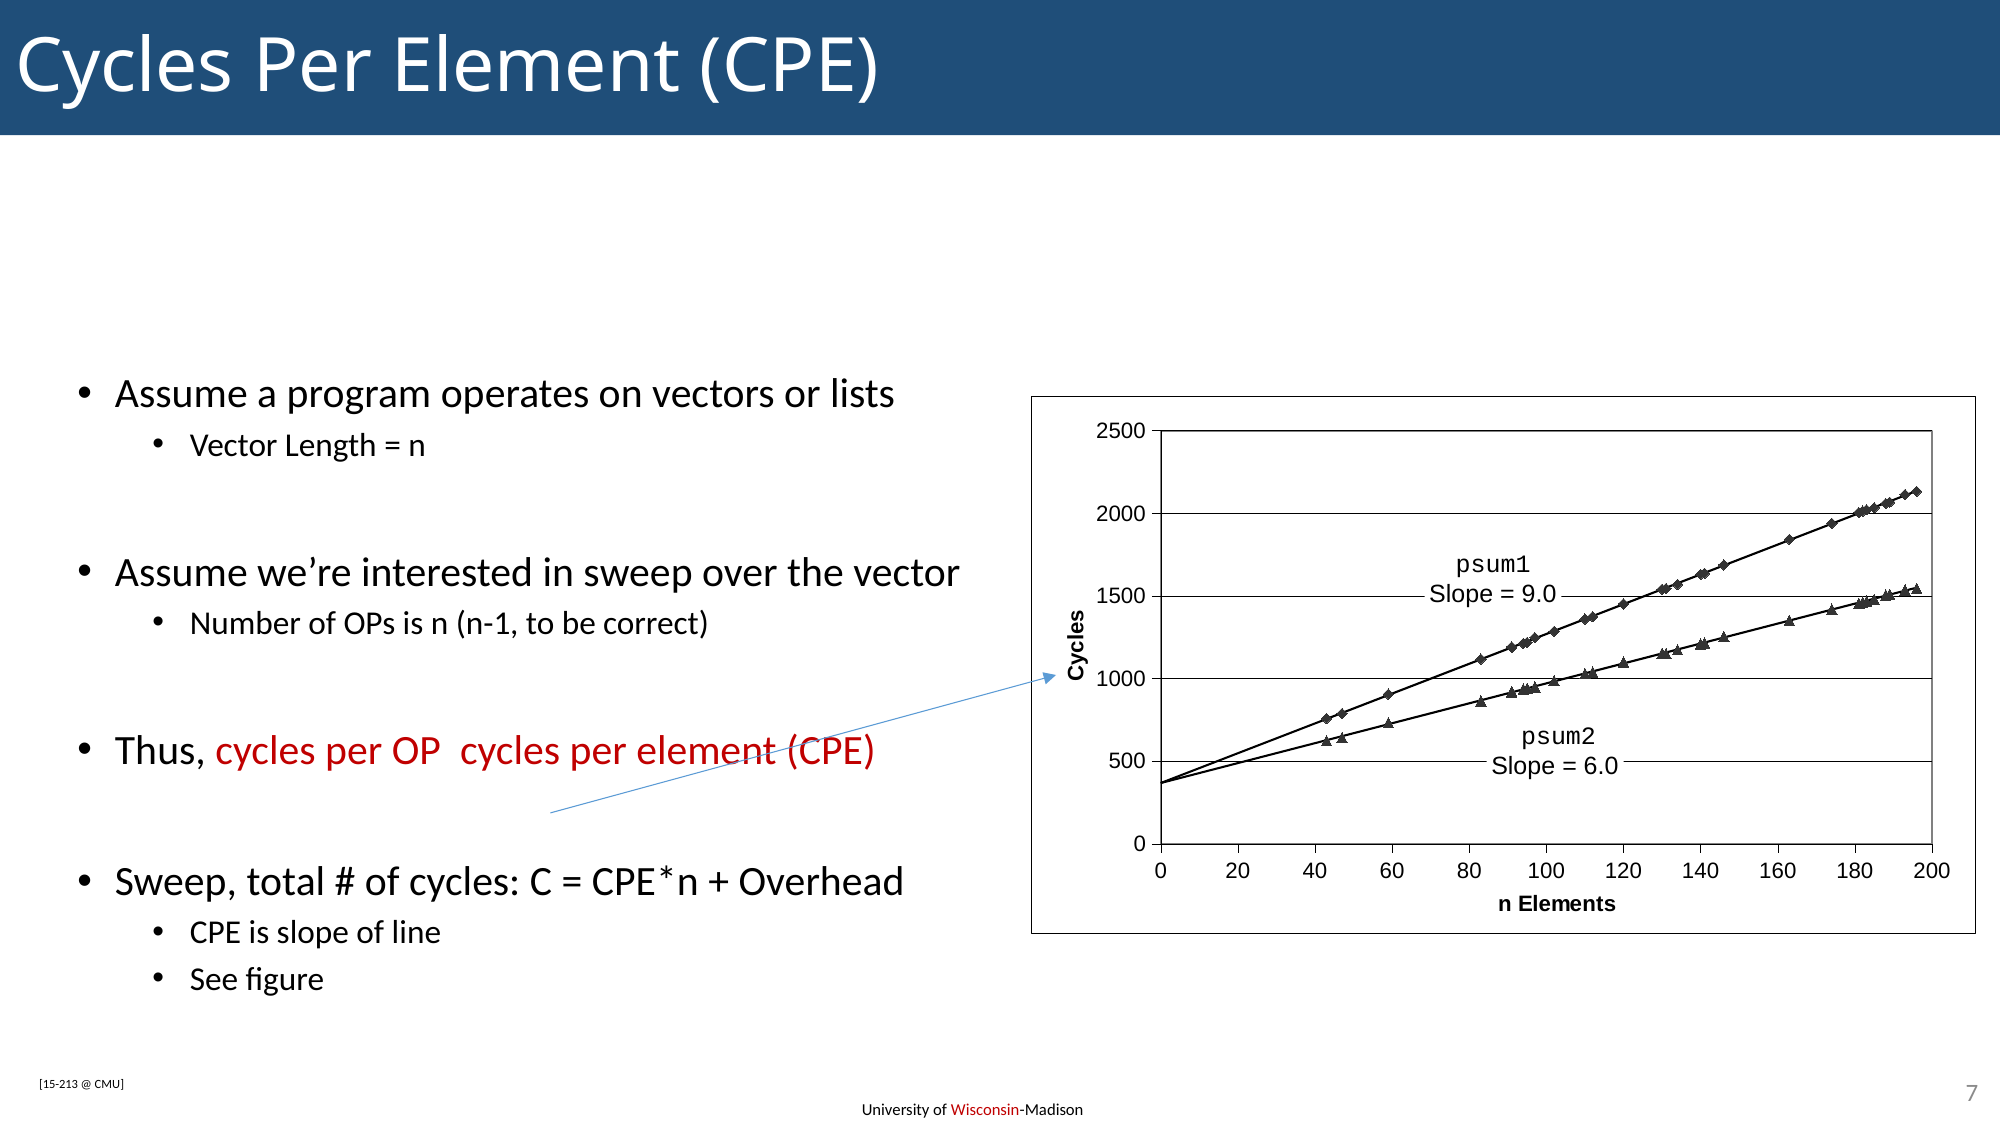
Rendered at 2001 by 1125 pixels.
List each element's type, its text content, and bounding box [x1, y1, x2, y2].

title Cycles Per Element (CPE) [0, 0, 2000, 136]
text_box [1031, 396, 1976, 934]
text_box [550, 674, 1056, 813]
slide_number 7 [1879, 1069, 1994, 1114]
